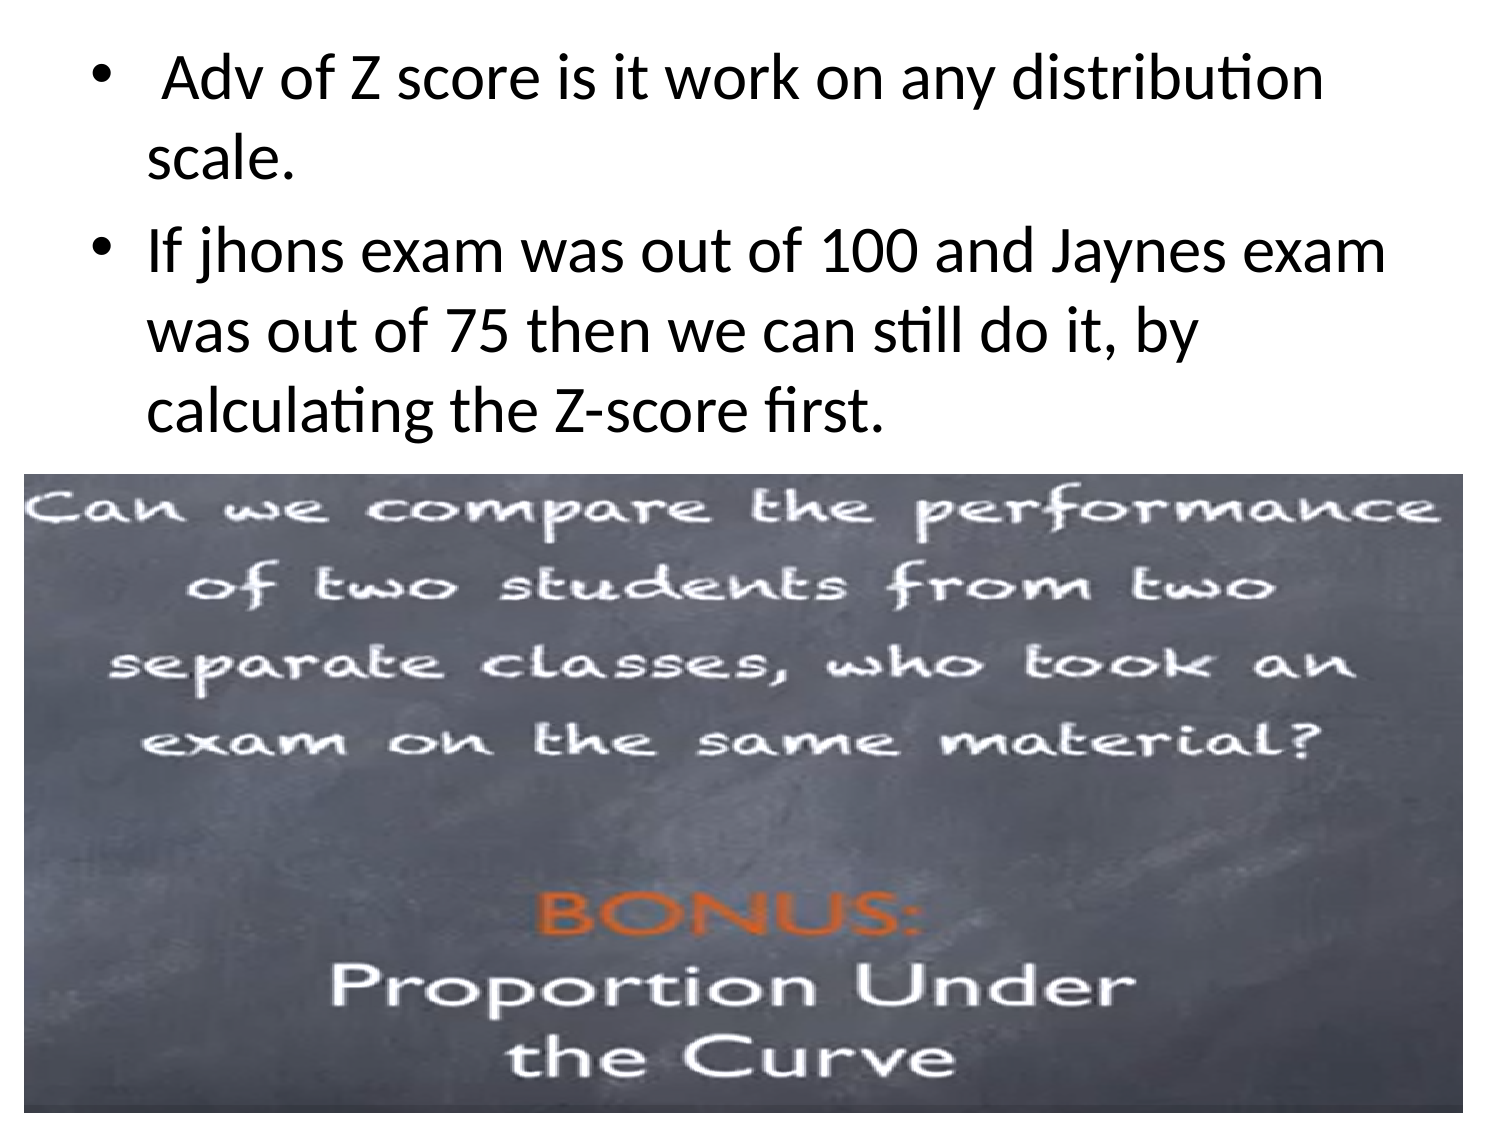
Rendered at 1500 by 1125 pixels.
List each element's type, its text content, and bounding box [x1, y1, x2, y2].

picture [24, 474, 1463, 1113]
list Adv of Z score is it work on any distribution scale. If jhons exam was out of 100 and Jaynes exam was out of 75 then we can still do it, by calculating the Z-score first. [75, 24, 1425, 473]
